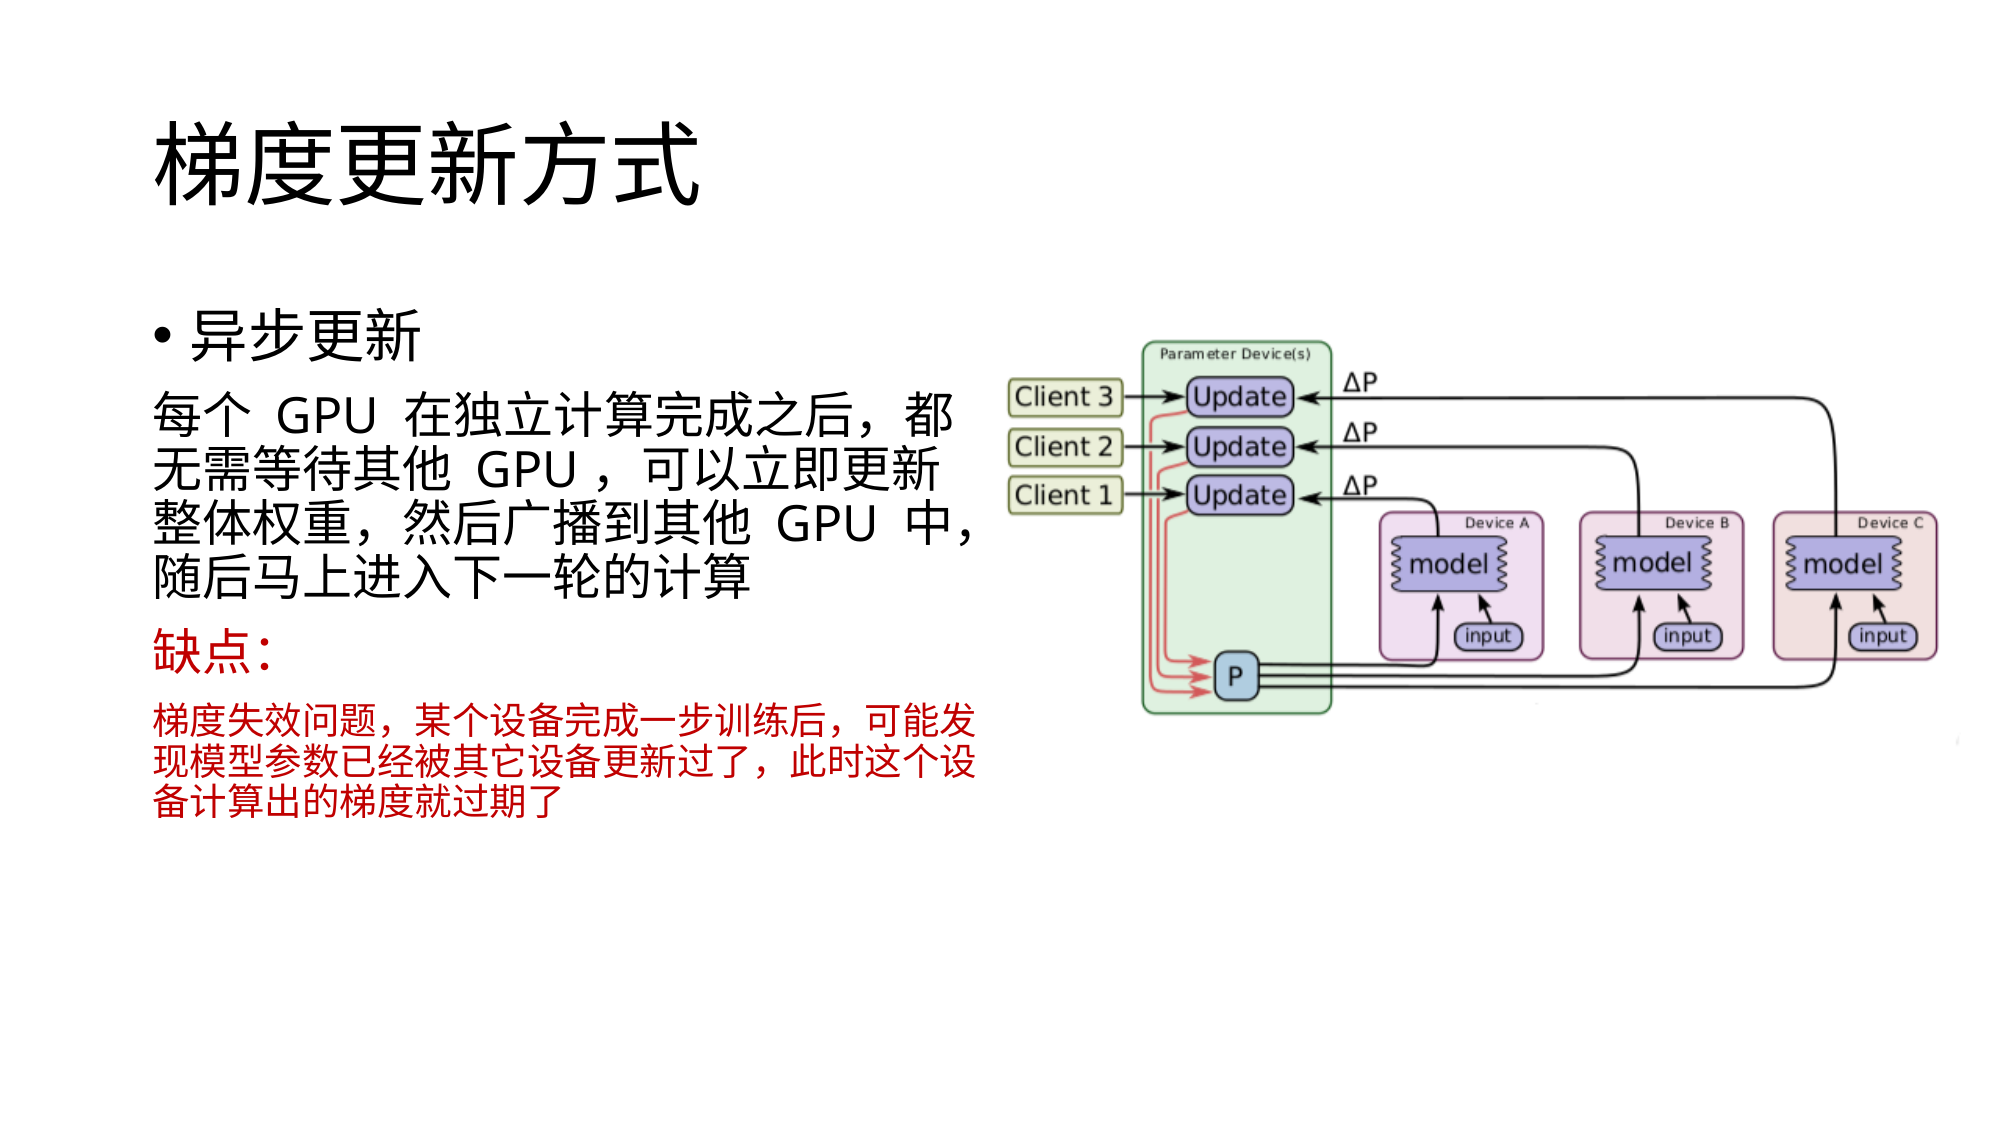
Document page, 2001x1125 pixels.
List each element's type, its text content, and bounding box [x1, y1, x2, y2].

list 异步更新 每个 GPU 在独立计算完成之后，都无需等待其他 GPU，可以立即更新整体权重，然后广播到其他 GPU 中，随后马上进入下一轮的计算 缺点： 梯度失效问题，某个设备完成一步训练后，可能发现模型参数已经被其它设备更新过了，此时这个设备计算出的梯度就过期了 [137, 299, 1000, 1014]
title 梯度更新方式 [137, 59, 1863, 278]
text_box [999, 337, 1961, 747]
